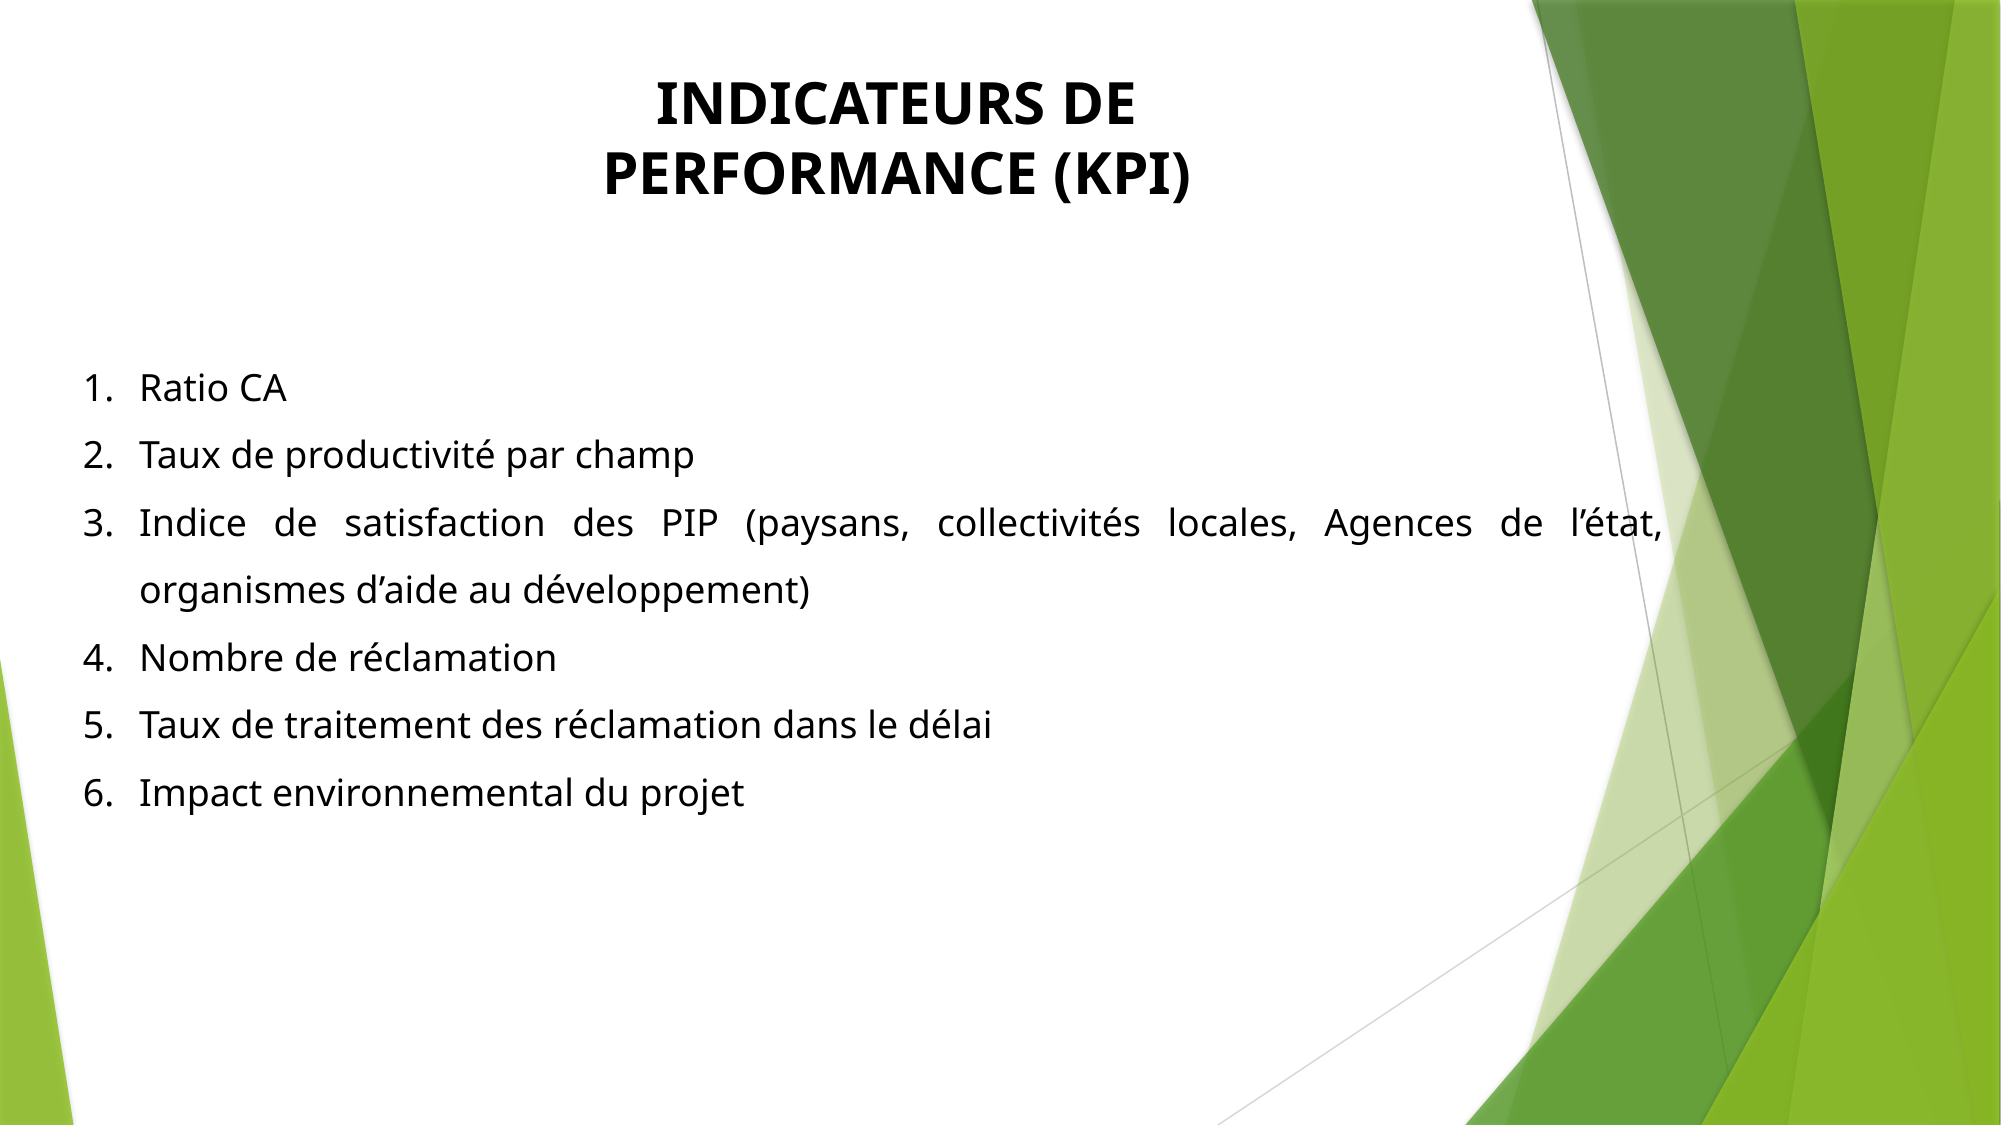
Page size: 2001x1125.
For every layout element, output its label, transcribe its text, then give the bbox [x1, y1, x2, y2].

text_box INDICATEURS DE PERFORMANCE (KPI) [431, 59, 1362, 214]
text_box Ratio CA Taux de productivité par champ Indice de satisfaction des PIP (paysans, collectivités locales, Agences de l’état, organismes d’aide au développement) Nombre de réclamation Taux de traitement des réclamation dans le délai Impact environnemental du projet [68, 334, 1680, 867]
